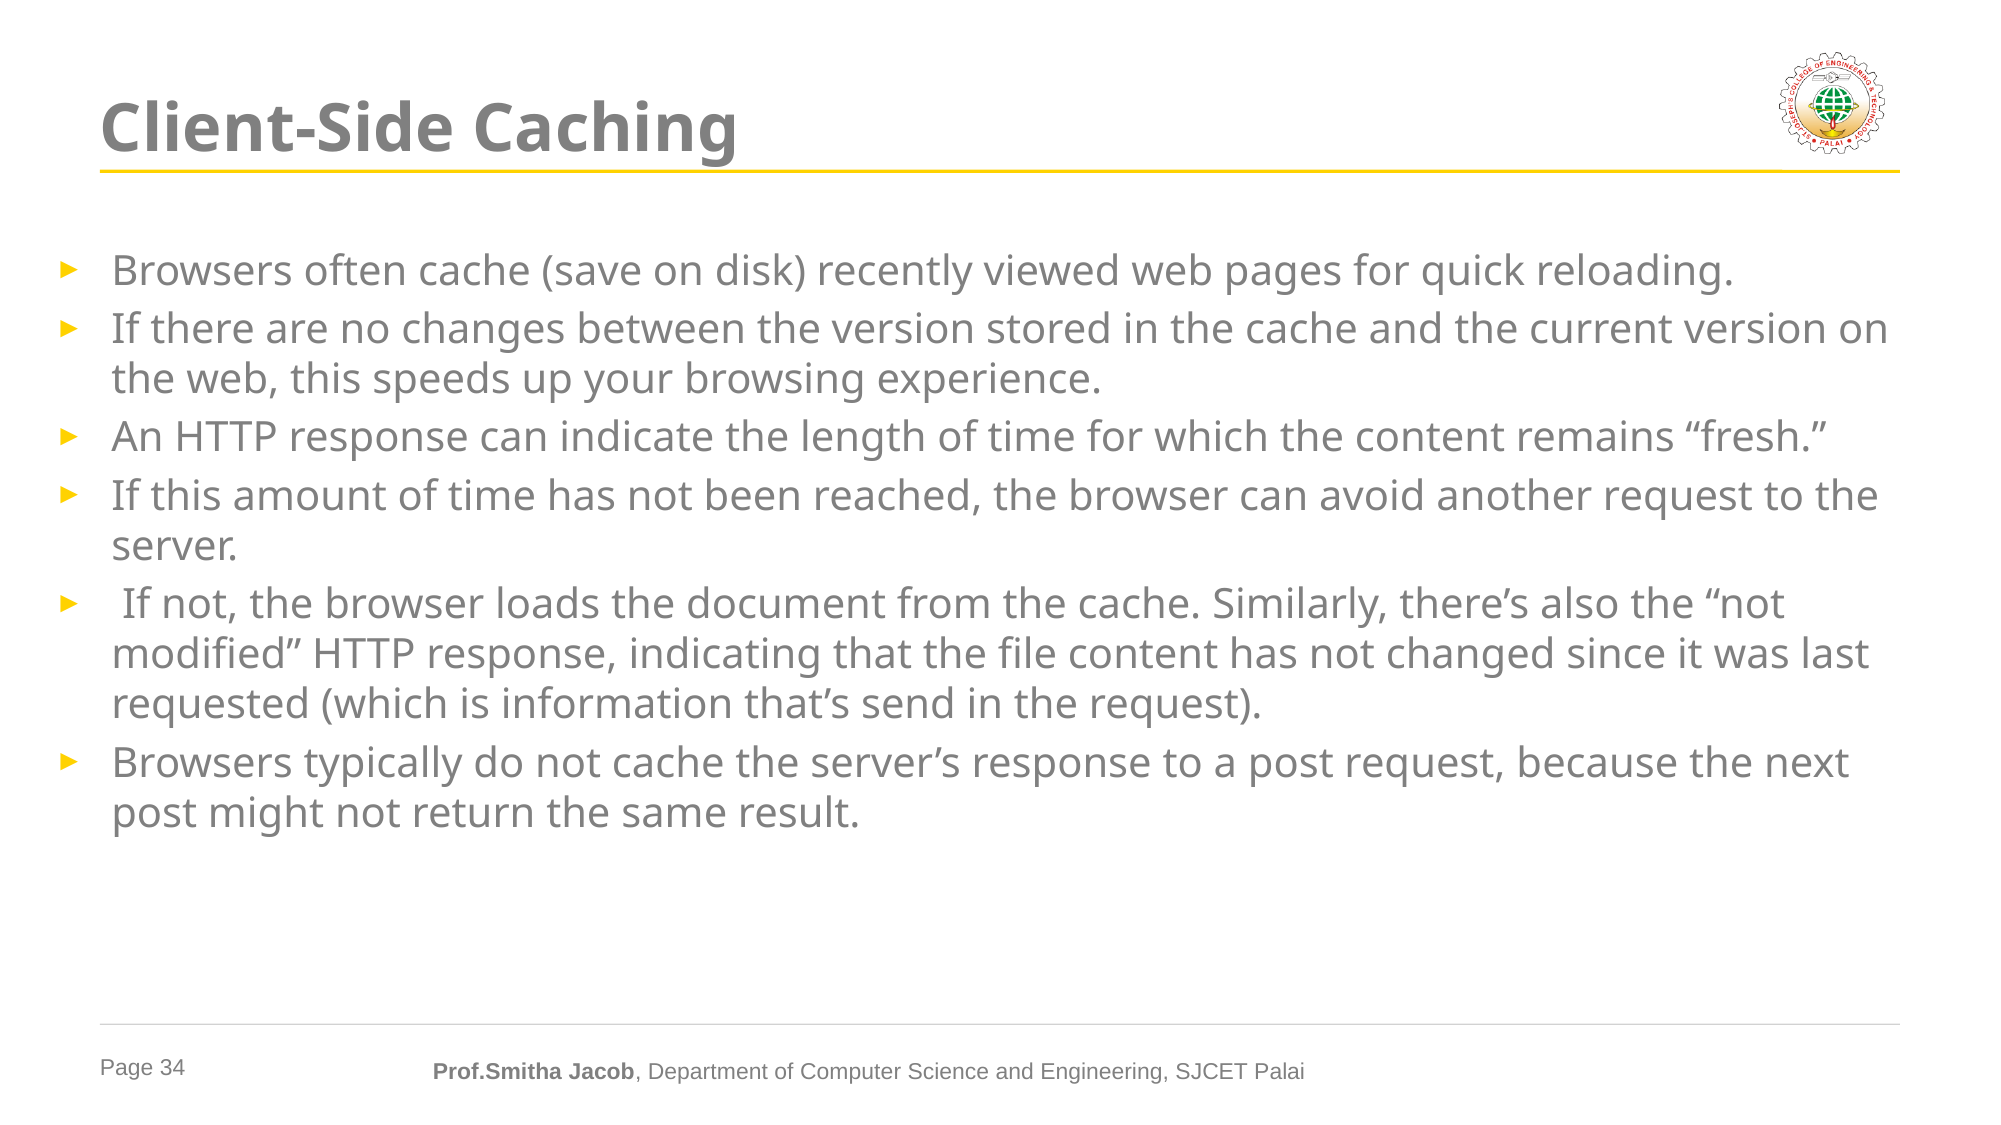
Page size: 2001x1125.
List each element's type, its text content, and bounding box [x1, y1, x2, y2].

list Browsers often cache (save on disk) recently viewed web pages for quick reloading. If there are no changes between the version stored in the cache and the current version on the web, this speeds up your browsing experience. An HTTP response can indicate the length of time for which the content remains “fresh.” If this amount of time has not been reached, the browser can avoid another request to the server. If not, the browser loads the document from the cache. Similarly, there’s also the “not modified” HTTP response, indicating that the file content has not changed since it was last requested (which is information that’s send in the request). Browsers typically do not cache the server’s response to a post request, because the next post might not return the same result. [55, 243, 1945, 934]
title Client-Side Caching [99, 33, 1900, 175]
